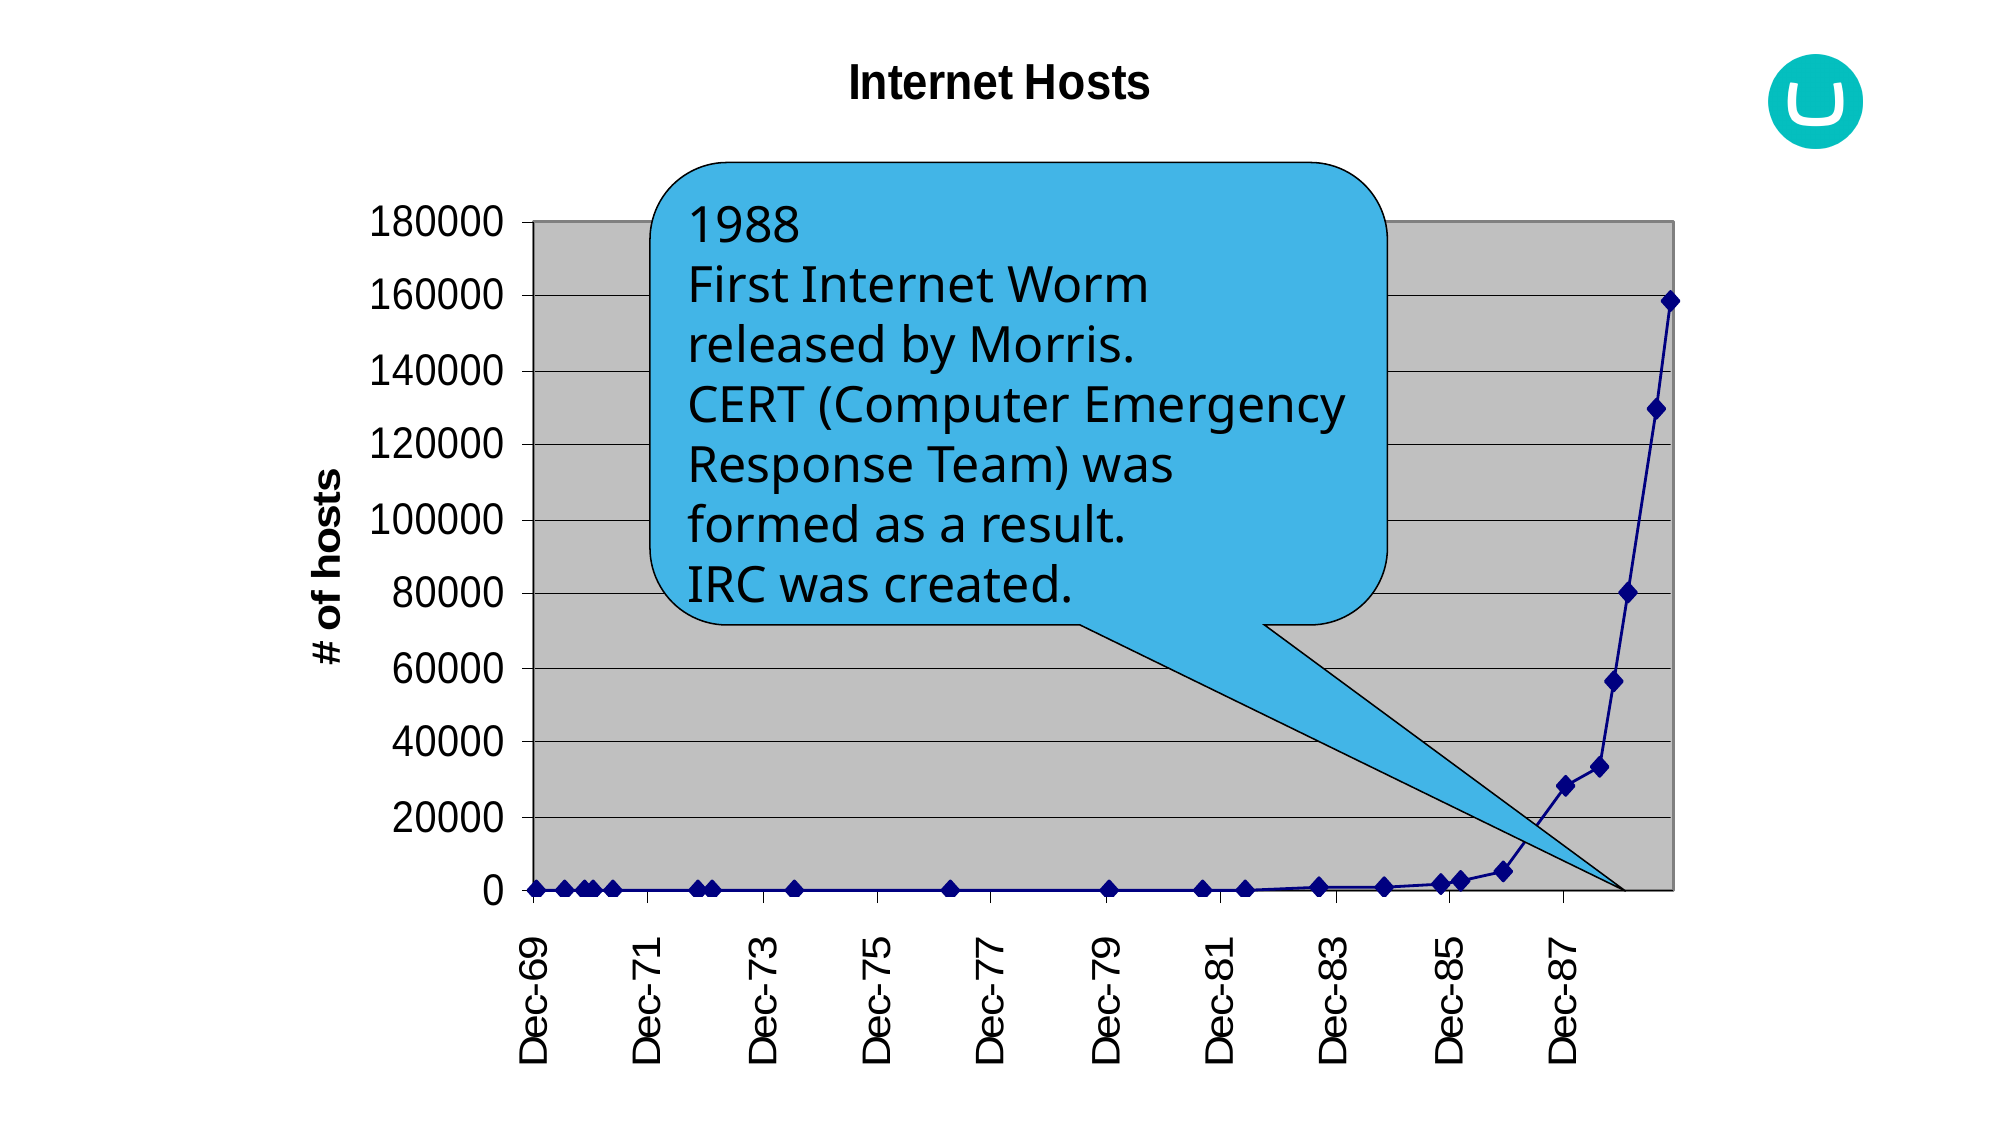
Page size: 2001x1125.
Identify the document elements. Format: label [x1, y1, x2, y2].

picture [1768, 54, 1863, 149]
text_box [249, 0, 1750, 1125]
